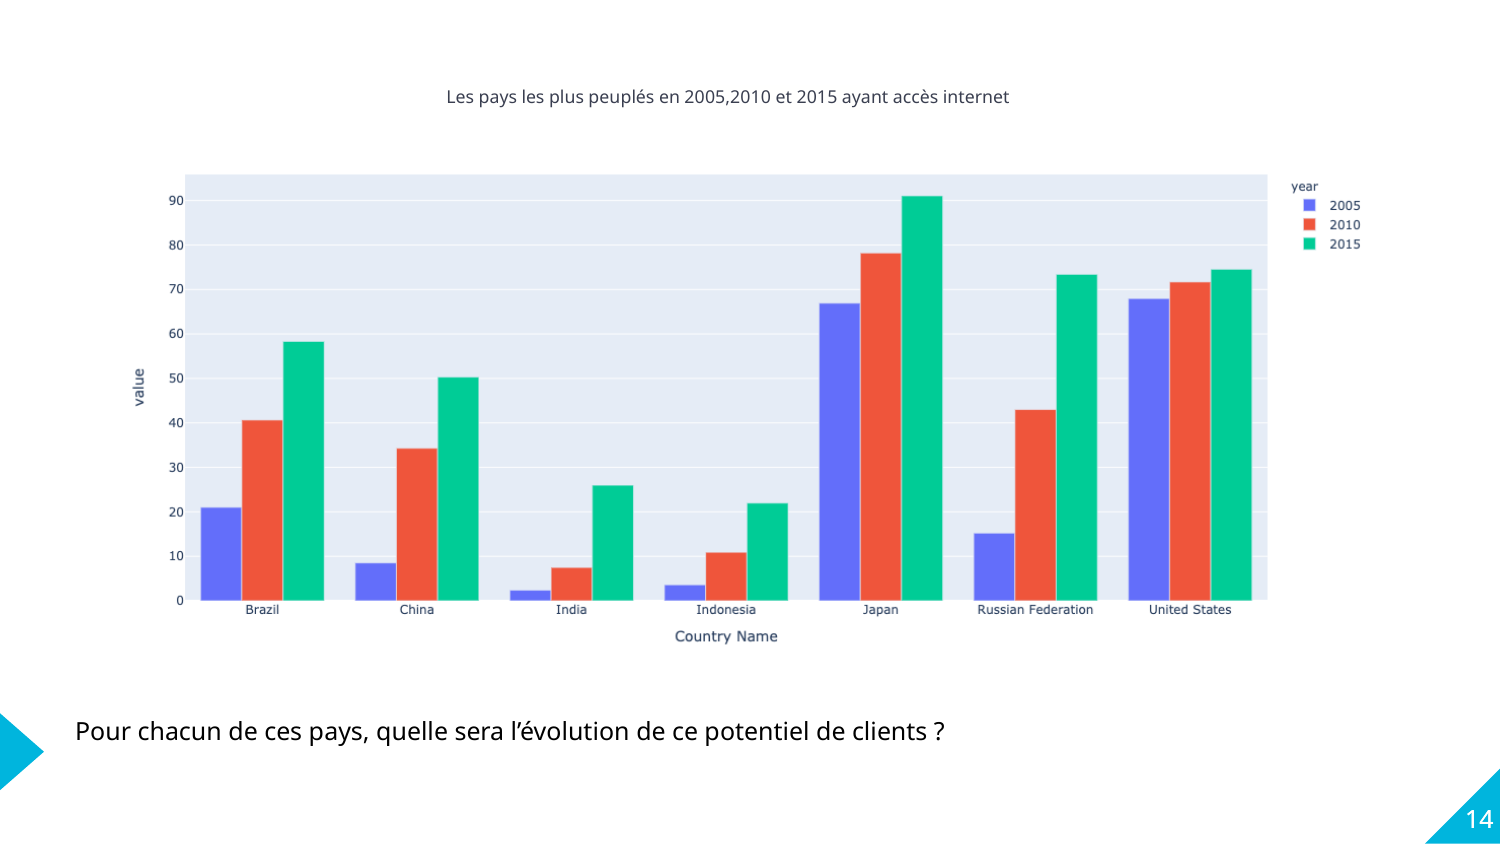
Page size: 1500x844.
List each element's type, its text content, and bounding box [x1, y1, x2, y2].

slide_number ‹#› [1418, 760, 1494, 838]
picture [121, 162, 1379, 682]
list Pour chacun de ces pays, quelle sera l’évolution de ce potentiel de clients ? [75, 711, 1425, 797]
text_box Les pays les plus peuplés en 2005,2010 et 2015 ayant accès internet [220, 63, 1237, 122]
